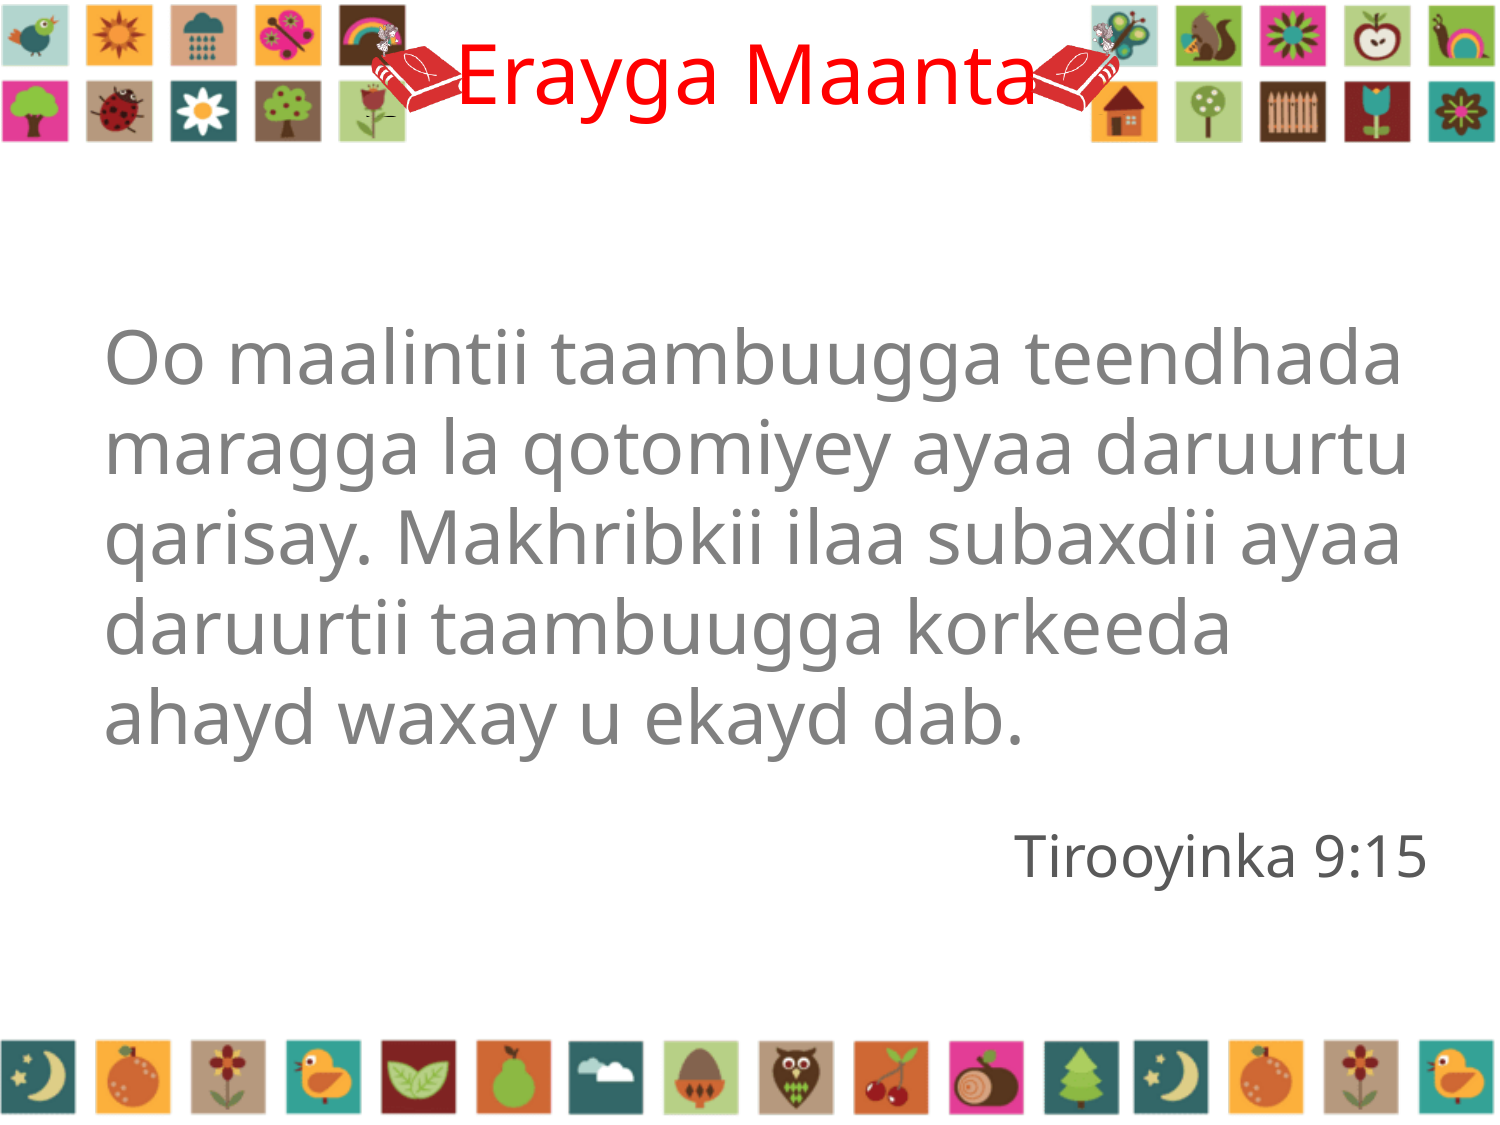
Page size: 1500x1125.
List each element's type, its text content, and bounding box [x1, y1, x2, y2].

text_box Oo maalintii taambuugga teendhada maragga la qotomiyey ayaa daruurtu qarisay. Makhribkii ilaa subaxdii ayaa daruurtii taambuugga korkeeda ahayd waxay u ekayd dab. [88, 302, 1436, 768]
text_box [0, 1028, 1500, 1118]
picture [998, 3, 1500, 150]
text_box Tirooyinka 9:15 [812, 811, 1444, 896]
text_box Erayga Maanta [425, 13, 1078, 129]
picture [0, 3, 496, 150]
